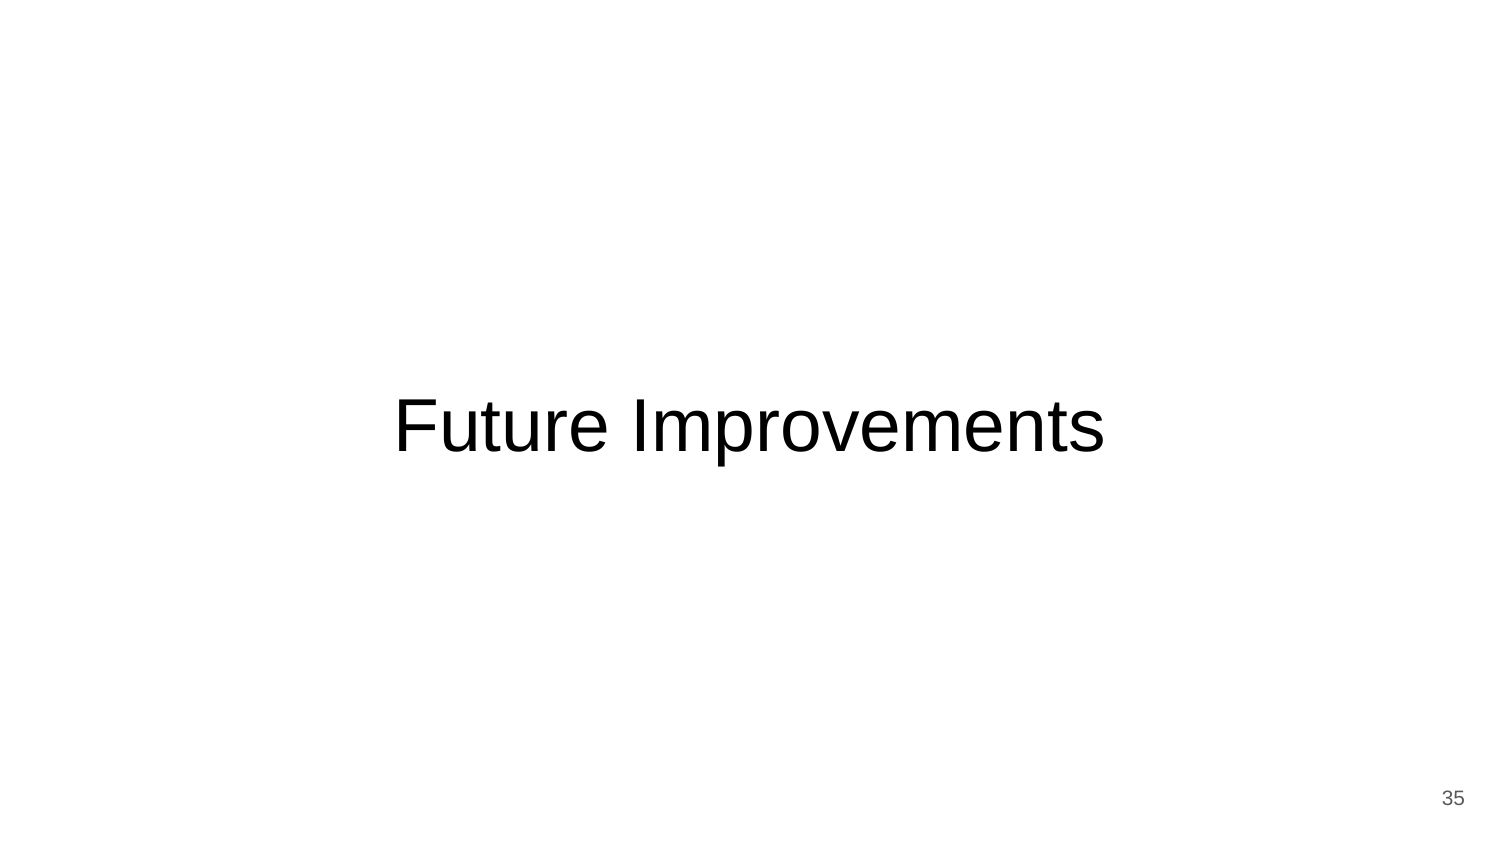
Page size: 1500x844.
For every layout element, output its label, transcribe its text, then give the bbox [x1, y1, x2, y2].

slide_number 35 [1389, 764, 1480, 830]
title Future Improvements [51, 352, 1449, 491]
